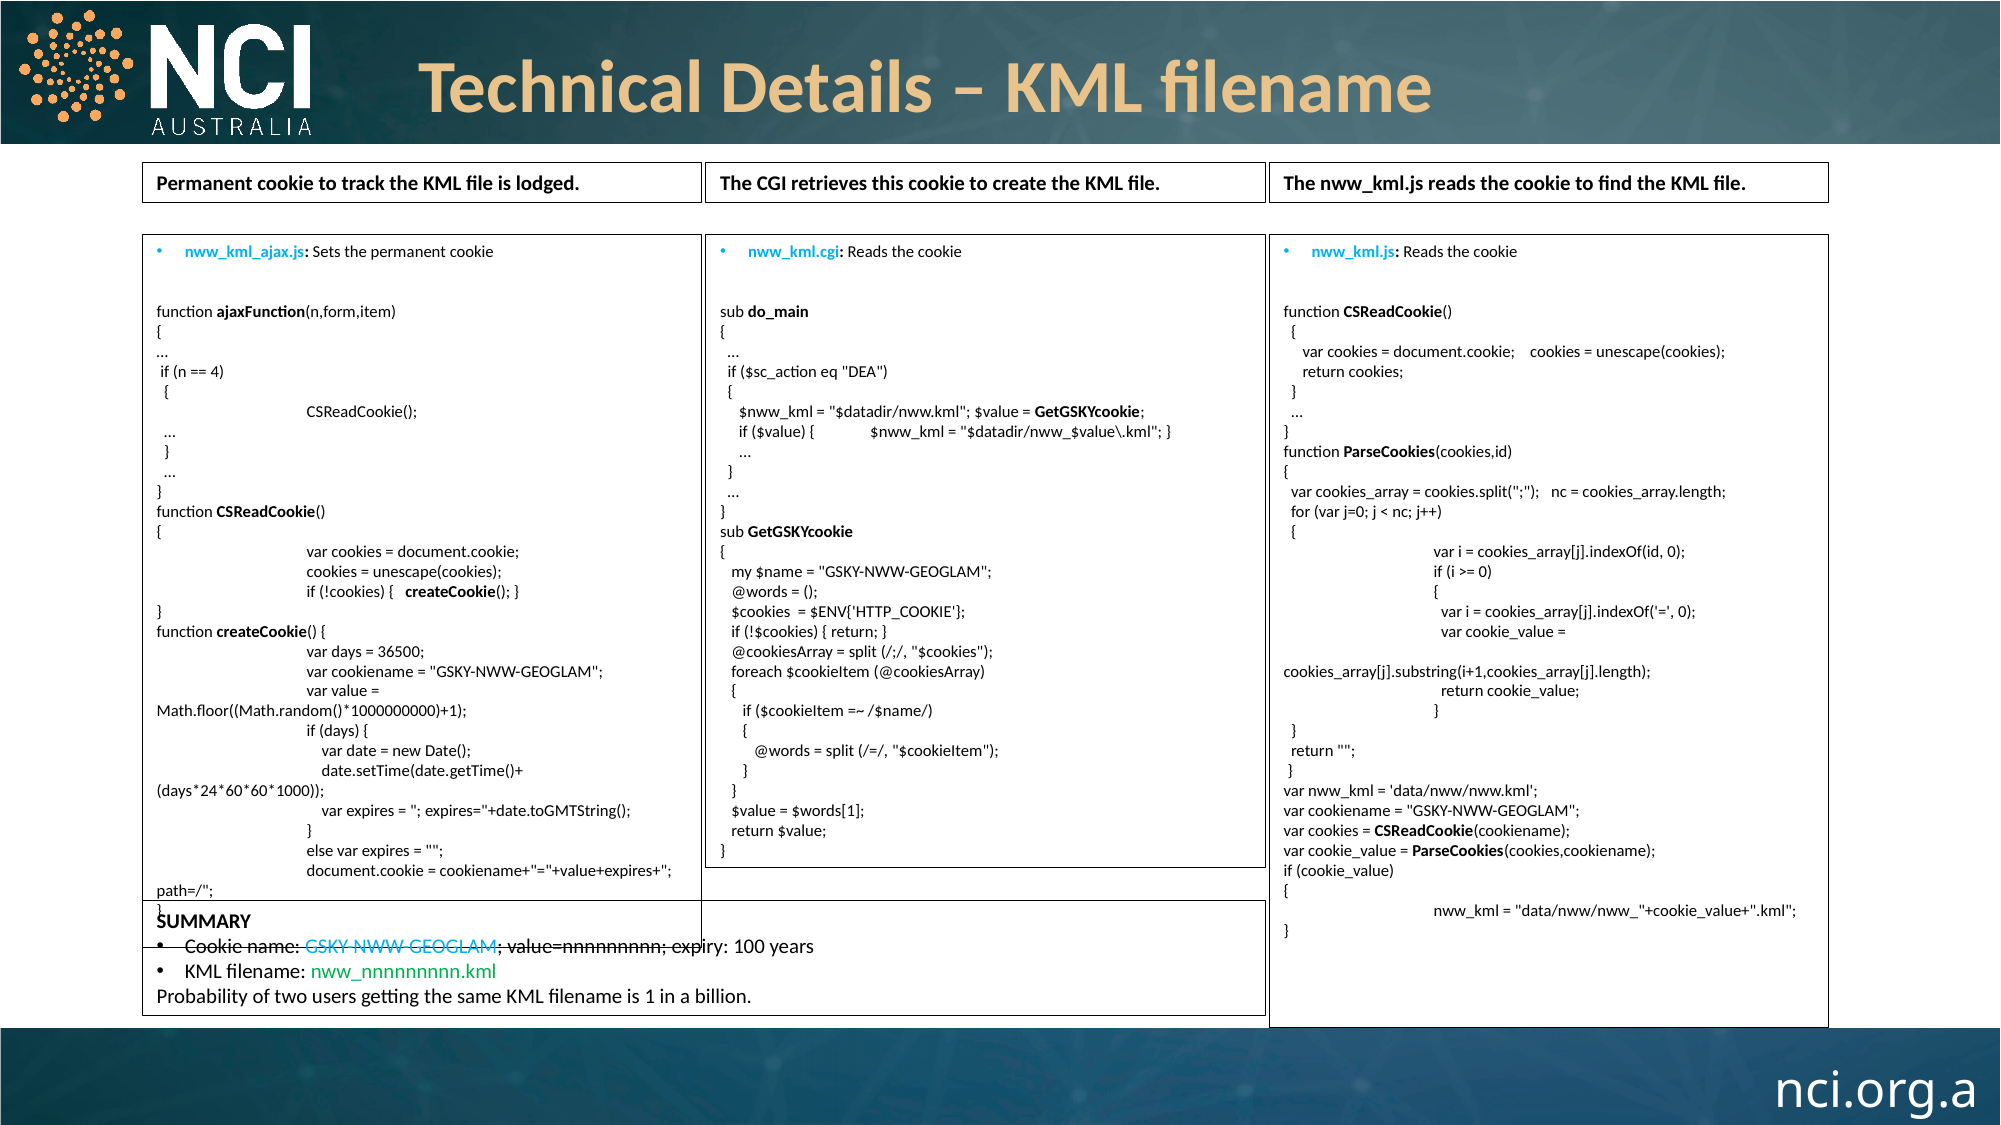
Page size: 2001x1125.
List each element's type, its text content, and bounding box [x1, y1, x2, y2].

text_box nww_kml_ajax.js: Sets the permanent cookie function ajaxFunction(n,form,item) { … if (n == 4) { CSReadCookie(); … } … } function CSReadCookie() { var cookies = document.cookie; cookies = unescape(cookies); if (!cookies) { createCookie(); } } function createCookie() { var days = 36500; var cookiename = "GSKY-NWW-GEOGLAM"; var value = Math.floor((Math.random()*1000000000)+1); if (days) { var date = new Date(); date.setTime(date.getTime()+(days*24*60*60*1000)); var expires = "; expires="+date.toGMTString(); } else var expires = ""; document.cookie = cookiename+"="+value+expires+"; path=/"; } [141, 233, 702, 900]
text_box SUMMARY Cookie name: GSKY-NWW-GEOGLAM; value=nnnnnnnnn; expiry: 100 years KML filename: nww_nnnnnnnnn.kml Probability of two users getting the same KML filename is 1 in a billion. [141, 900, 1265, 1015]
picture [2, 1028, 2000, 1125]
text_box Permanent cookie to track the KML file is lodged. [141, 162, 702, 202]
text_box nww_kml.cgi: Reads the cookie sub do_main { … if ($sc_action eq "DEA") { $nww_kml = "$datadir/nww.kml"; $value = GetGSKYcookie; if ($value) { $nww_kml = "$datadir/nww_$value\.kml"; } ... } … } sub GetGSKYcookie { my $name = "GSKY-NWW-GEOGLAM"; @words = (); $cookies = $ENV{'HTTP_COOKIE'}; if (!$cookies) { return; } @cookiesArray = split (/;/, "$cookies"); foreach $cookieItem (@cookiesArray) { if ($cookieItem =~ /$name/) { @words = split (/=/, "$cookieItem"); } } $value = $words[1]; return $value; } [705, 233, 1265, 868]
picture [2, 2, 2000, 144]
text_box The nww_kml.js reads the cookie to find the KML file. [1268, 162, 1829, 202]
text_box Technical Details – KML filename [334, 29, 1519, 135]
text_box nww_kml.js: Reads the cookie function CSReadCookie() { var cookies = document.cookie; cookies = unescape(cookies); return cookies; } … } function ParseCookies(cookies,id) { var cookies_array = cookies.split(";"); nc = cookies_array.length; for (var j=0; j < nc; j++) { var i = cookies_array[j].indexOf(id, 0); if (i >= 0) { var i = cookies_array[j].indexOf('=', 0); var cookie_value = cookies_array[j].substring(i+1,cookies_array[j].length); return cookie_value; } } return ""; } var nww_kml = 'data/nww/nww.kml'; var cookiename = "GSKY-NWW-GEOGLAM"; var cookies = CSReadCookie(cookiename); var cookie_value = ParseCookies(cookies,cookiename); if (cookie_value) { nww_kml = "data/nww/nww_"+cookie_value+".kml"; } [1268, 233, 1829, 1027]
text_box The CGI retrieves this cookie to create the KML file. [705, 162, 1265, 202]
